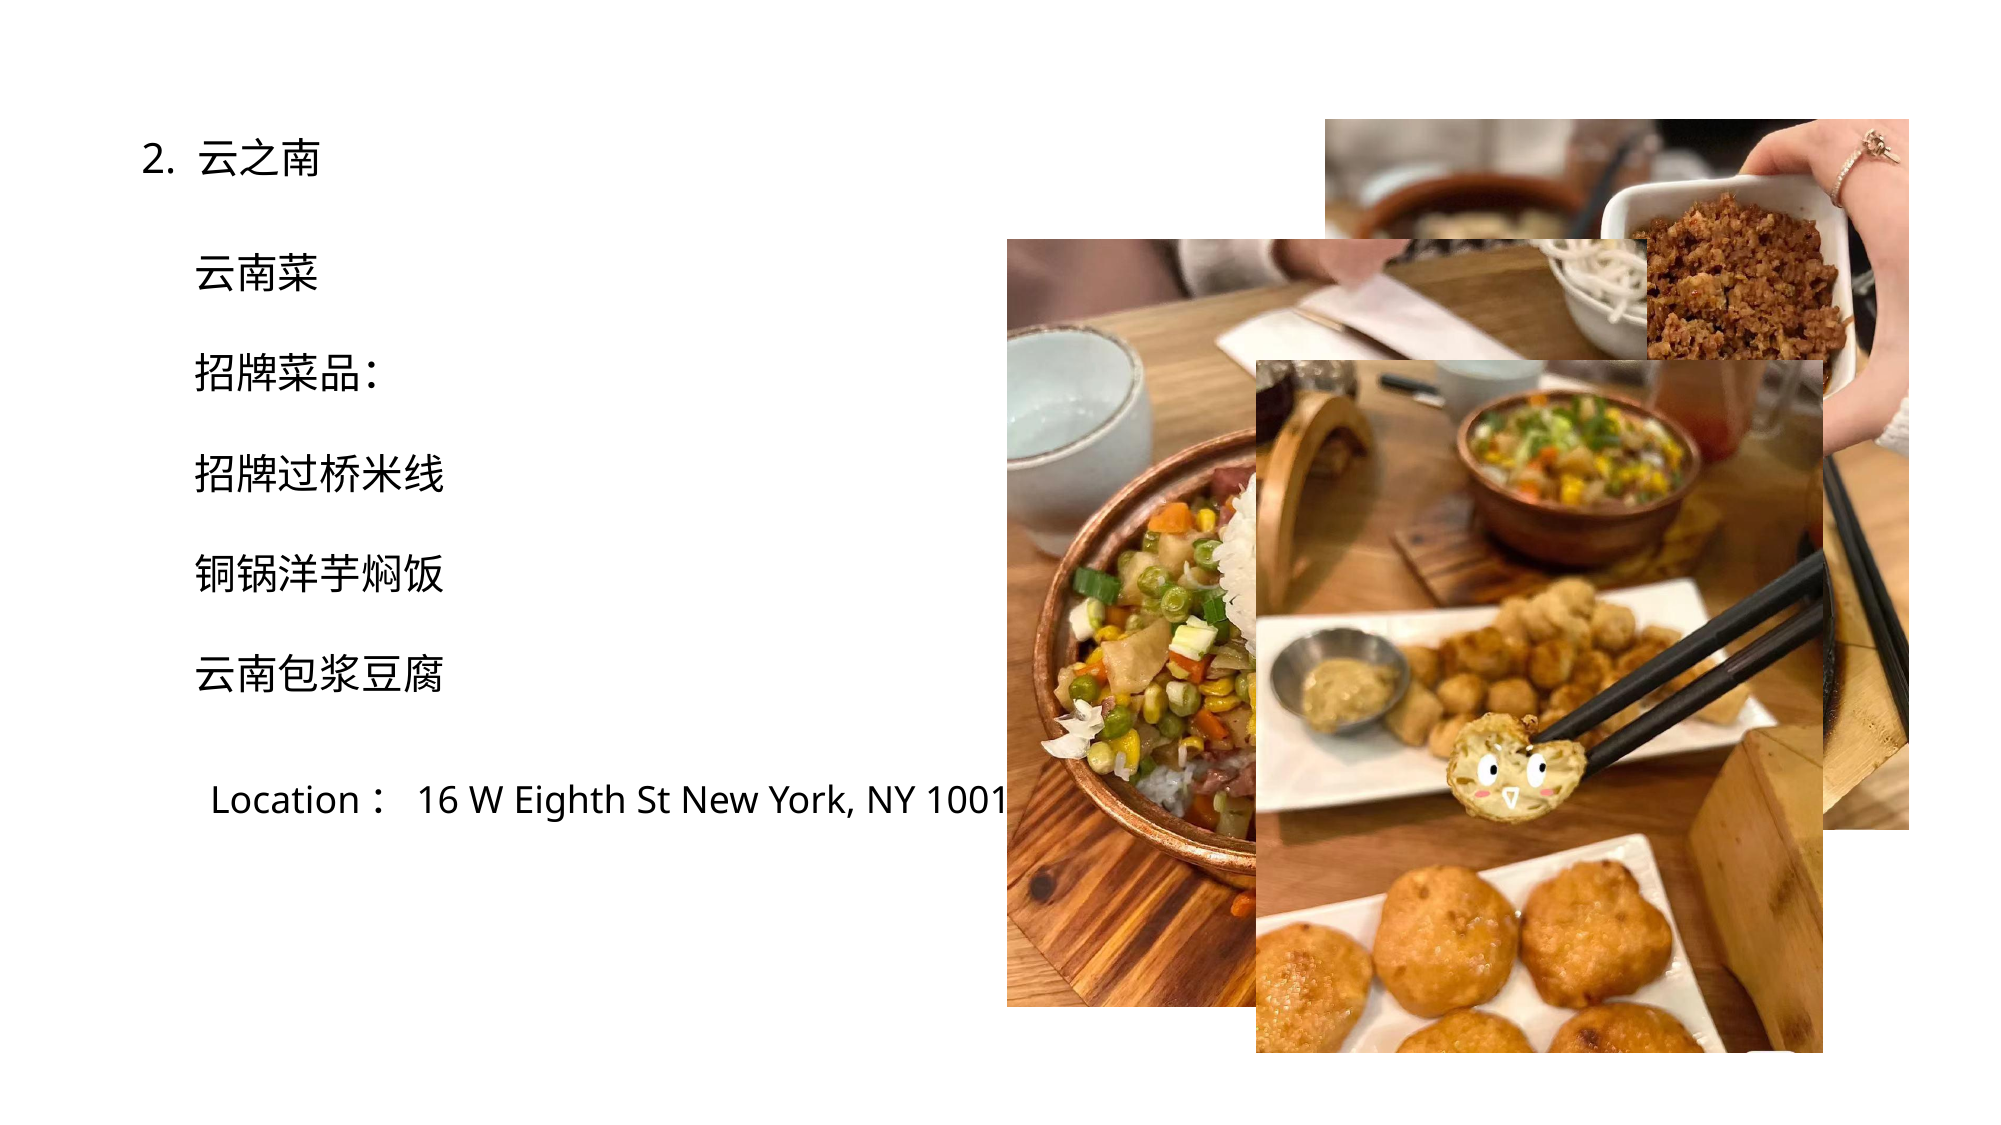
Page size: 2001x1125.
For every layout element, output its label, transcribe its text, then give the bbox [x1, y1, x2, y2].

text_box 2. 云之南 [126, 124, 338, 190]
picture [1007, 119, 1909, 1053]
text_box Location：16 W Eighth St New York, NY 10011 [195, 768, 1007, 829]
text_box 云南菜 招牌菜品： 招牌过桥米线 铜锅洋芋焖饭 云南包浆豆腐 [179, 239, 460, 705]
